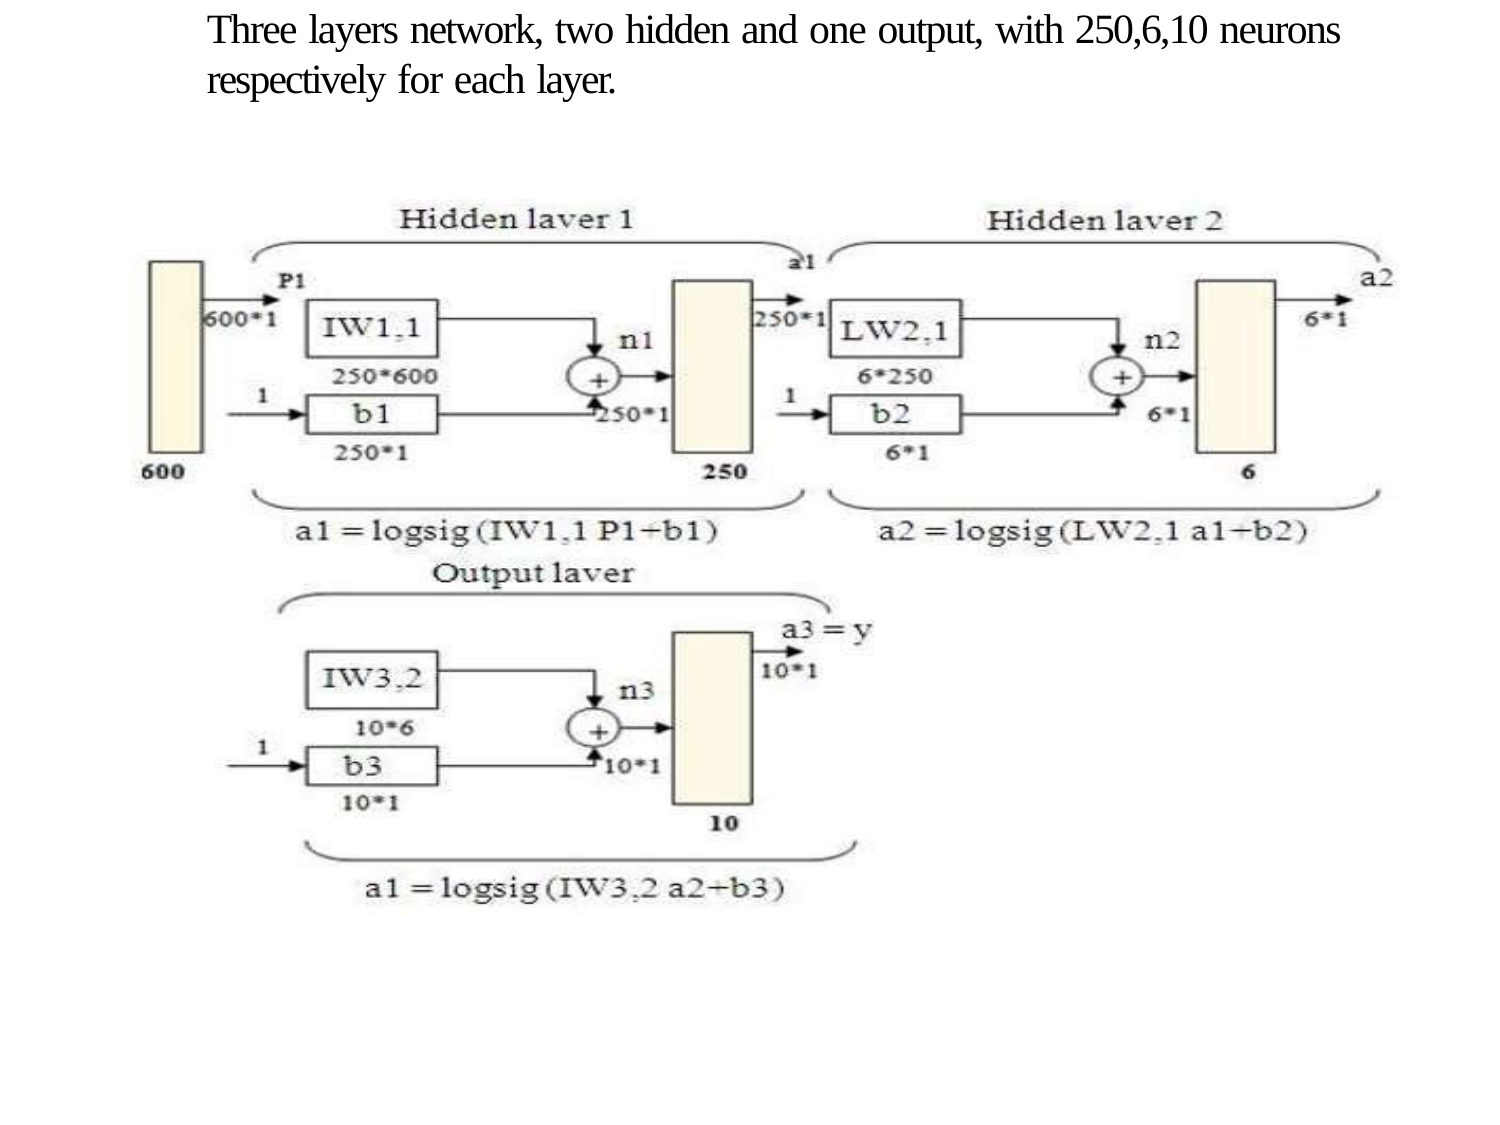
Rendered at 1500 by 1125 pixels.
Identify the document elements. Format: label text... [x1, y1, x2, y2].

picture [129, 199, 1408, 915]
text_box Three layers network, two hidden and one output, with 250,6,10 neurons respectively for each layer. [204, 0, 1380, 103]
